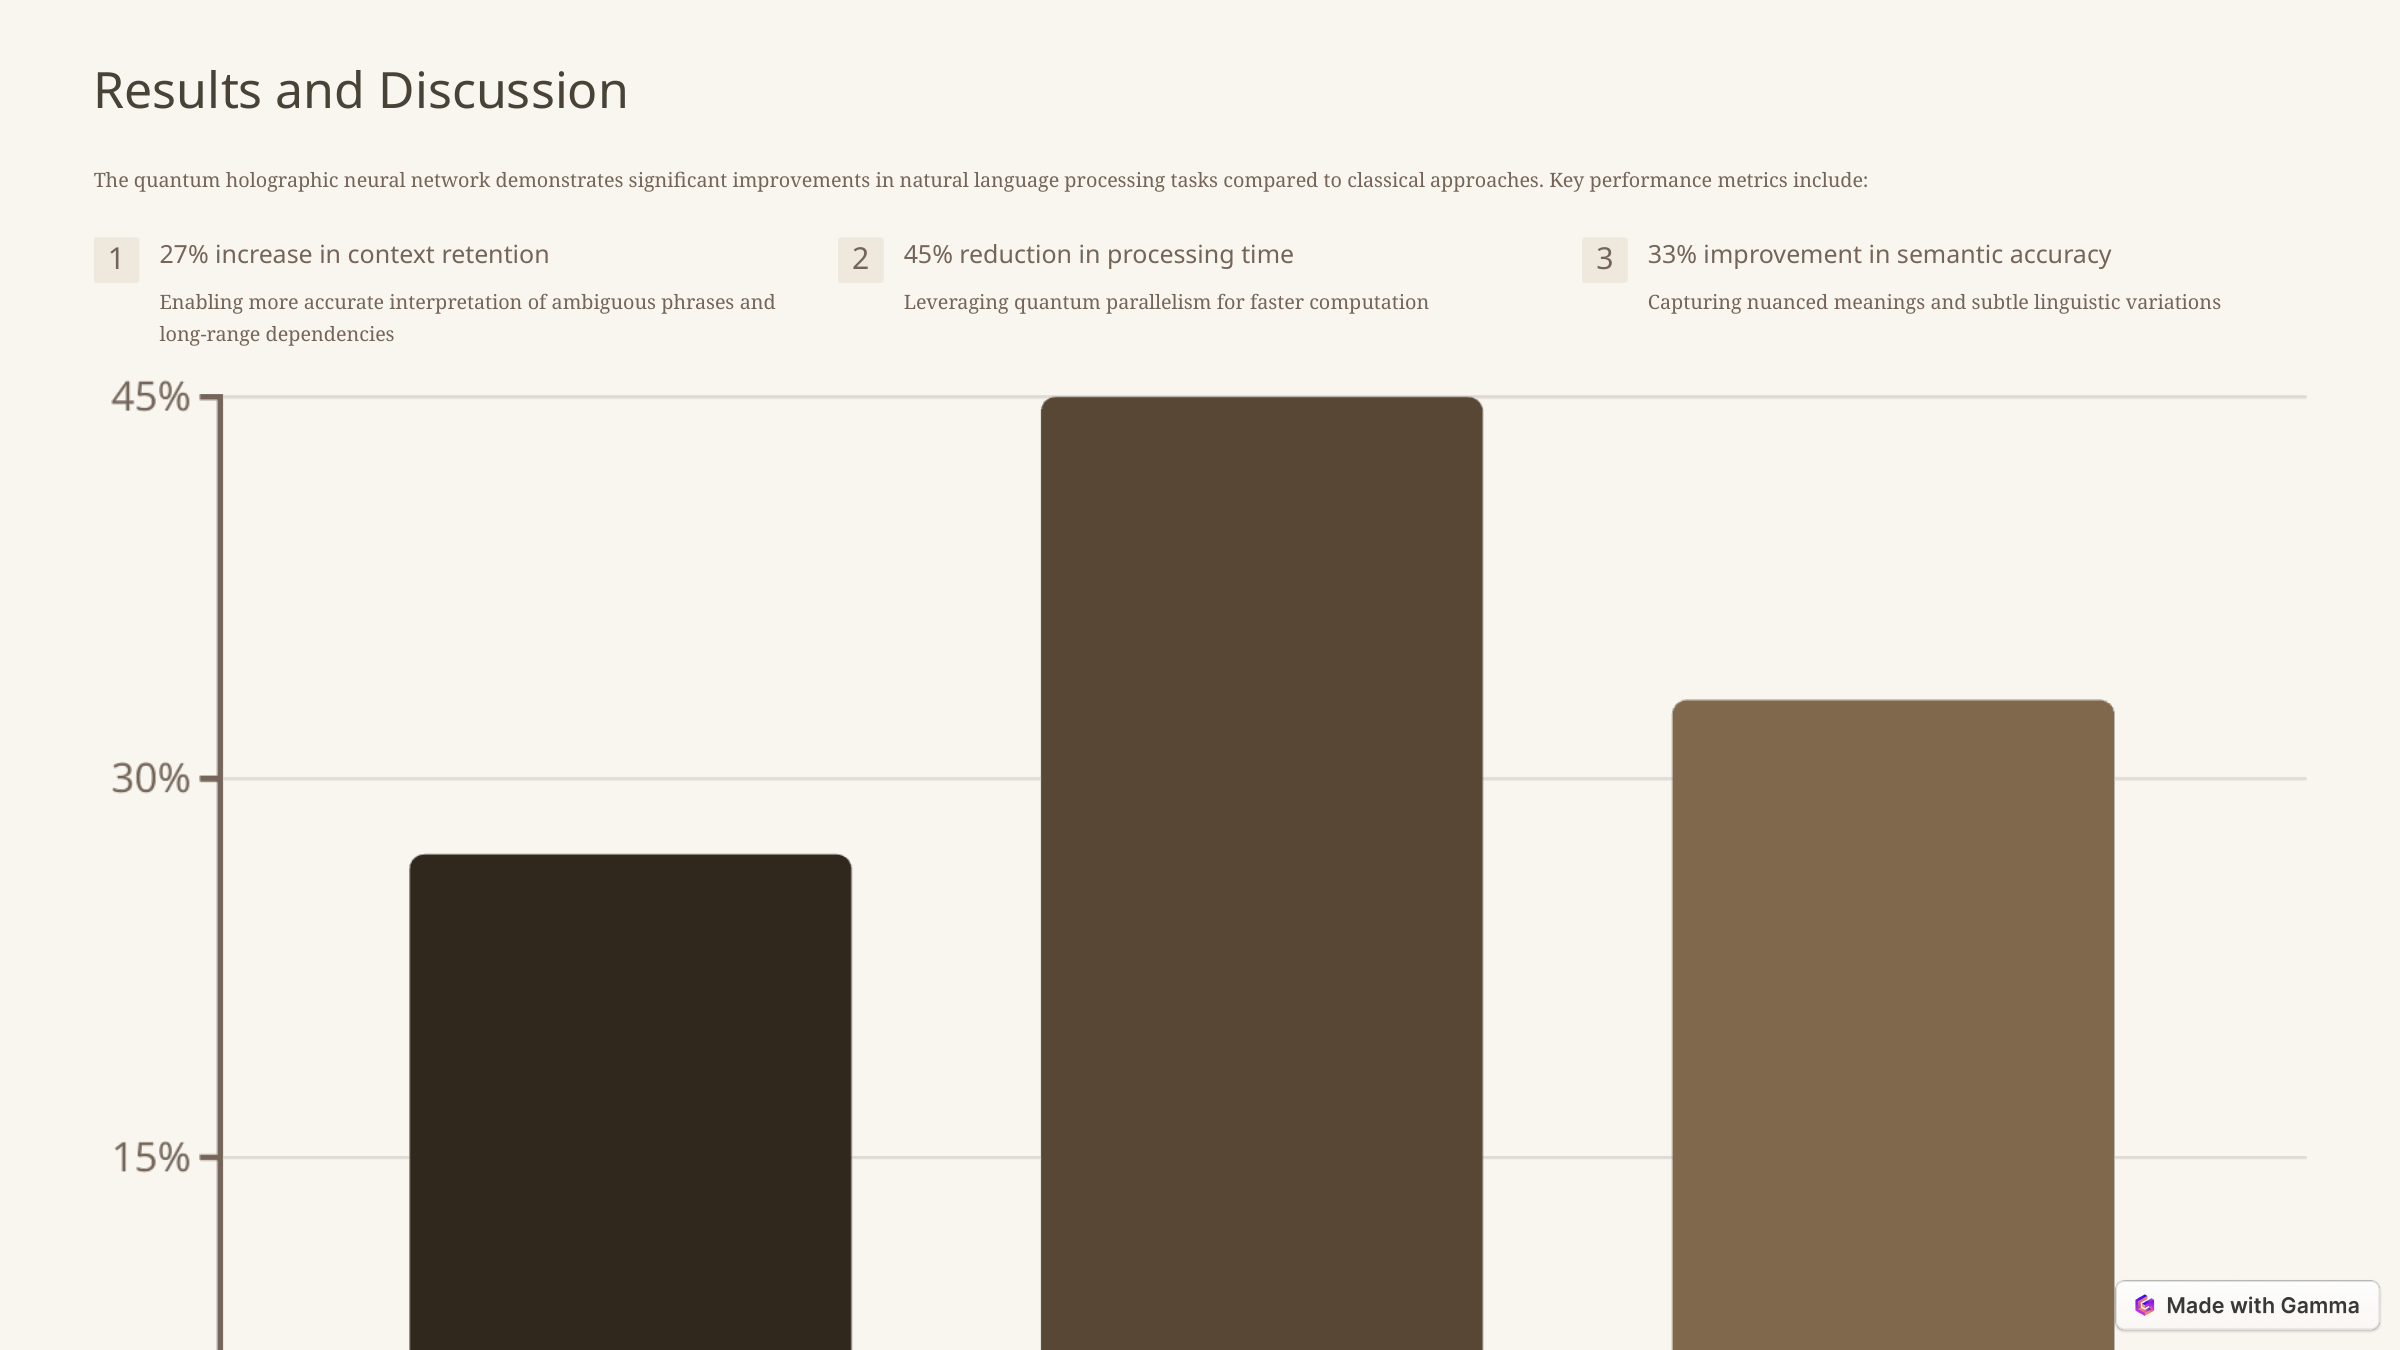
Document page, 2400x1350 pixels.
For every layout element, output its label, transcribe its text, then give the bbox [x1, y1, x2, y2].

text_box [1582, 237, 1628, 283]
text_box 33% improvement in semantic accuracy [1647, 237, 2143, 269]
text_box Enabling more accurate interpretation of ambiguous phrases and long-range dependencies [159, 281, 818, 346]
text_box [838, 237, 884, 283]
text_box Capturing nuanced meanings and subtle linguistic variations [1647, 281, 2307, 314]
text_box 45% reduction in processing time [903, 237, 1319, 269]
text_box Leveraging quantum parallelism for faster computation [903, 281, 1562, 314]
text_box [93, 237, 140, 283]
text_box 1 [109, 244, 124, 276]
text_box 3 [1595, 244, 1615, 276]
text_box 2 [851, 244, 870, 276]
picture [93, 368, 2389, 1350]
text_box 27% increase in context retention [159, 237, 575, 269]
text_box Results and Discussion [93, 55, 670, 119]
text_box The quantum holographic neural network demonstrates significant improvements in natural language processing tasks compared to classical approaches. Key performance metrics include: [93, 159, 2307, 192]
